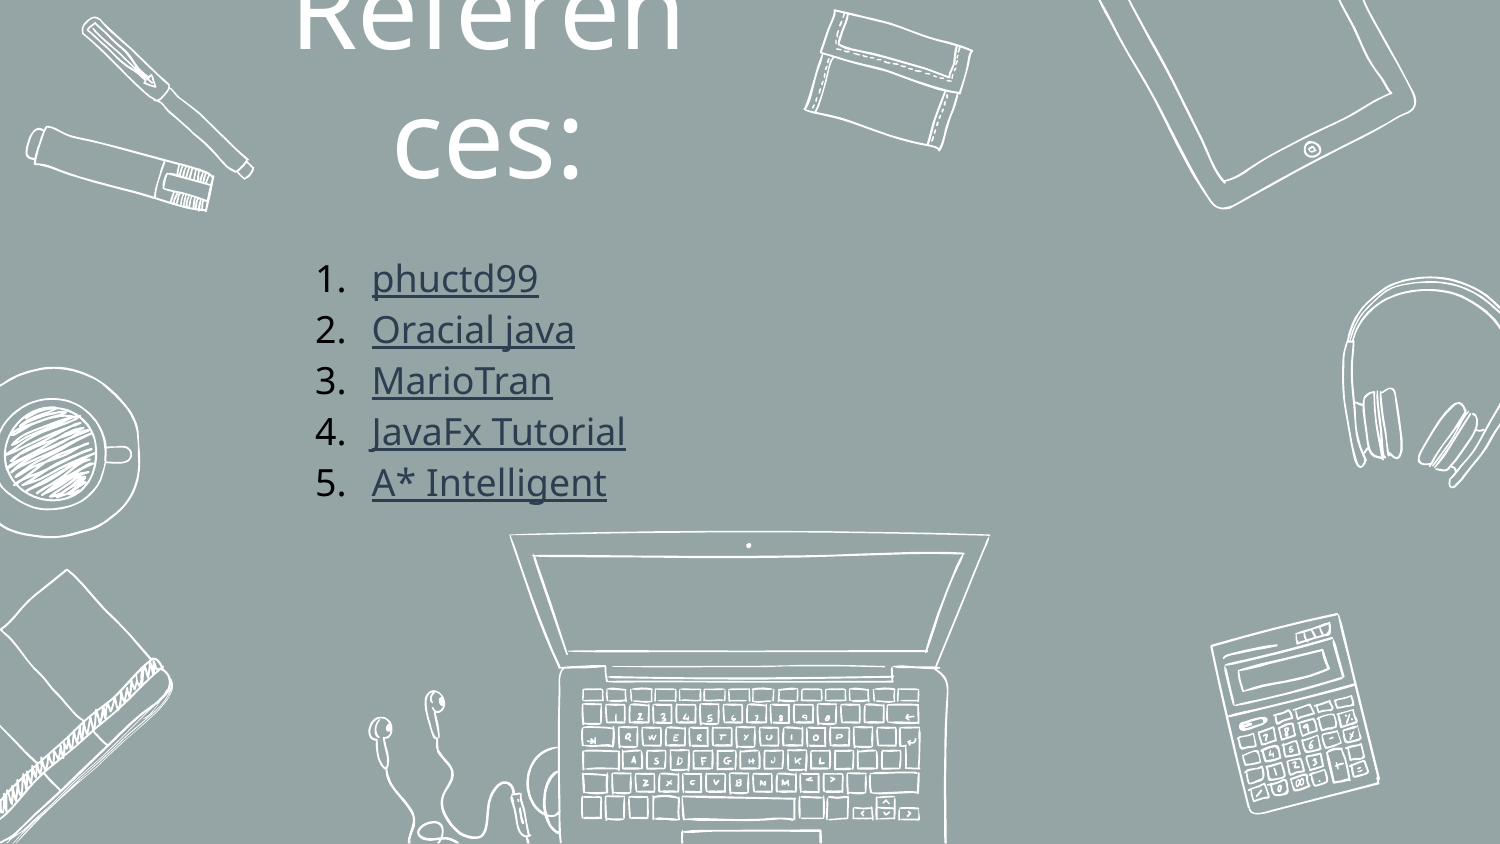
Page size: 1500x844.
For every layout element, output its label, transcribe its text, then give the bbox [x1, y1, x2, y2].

title References: [262, 75, 715, 216]
text_box phuctd99 Oracial java MarioTran JavaFx Tutorial A* Intelligent [300, 247, 1051, 518]
